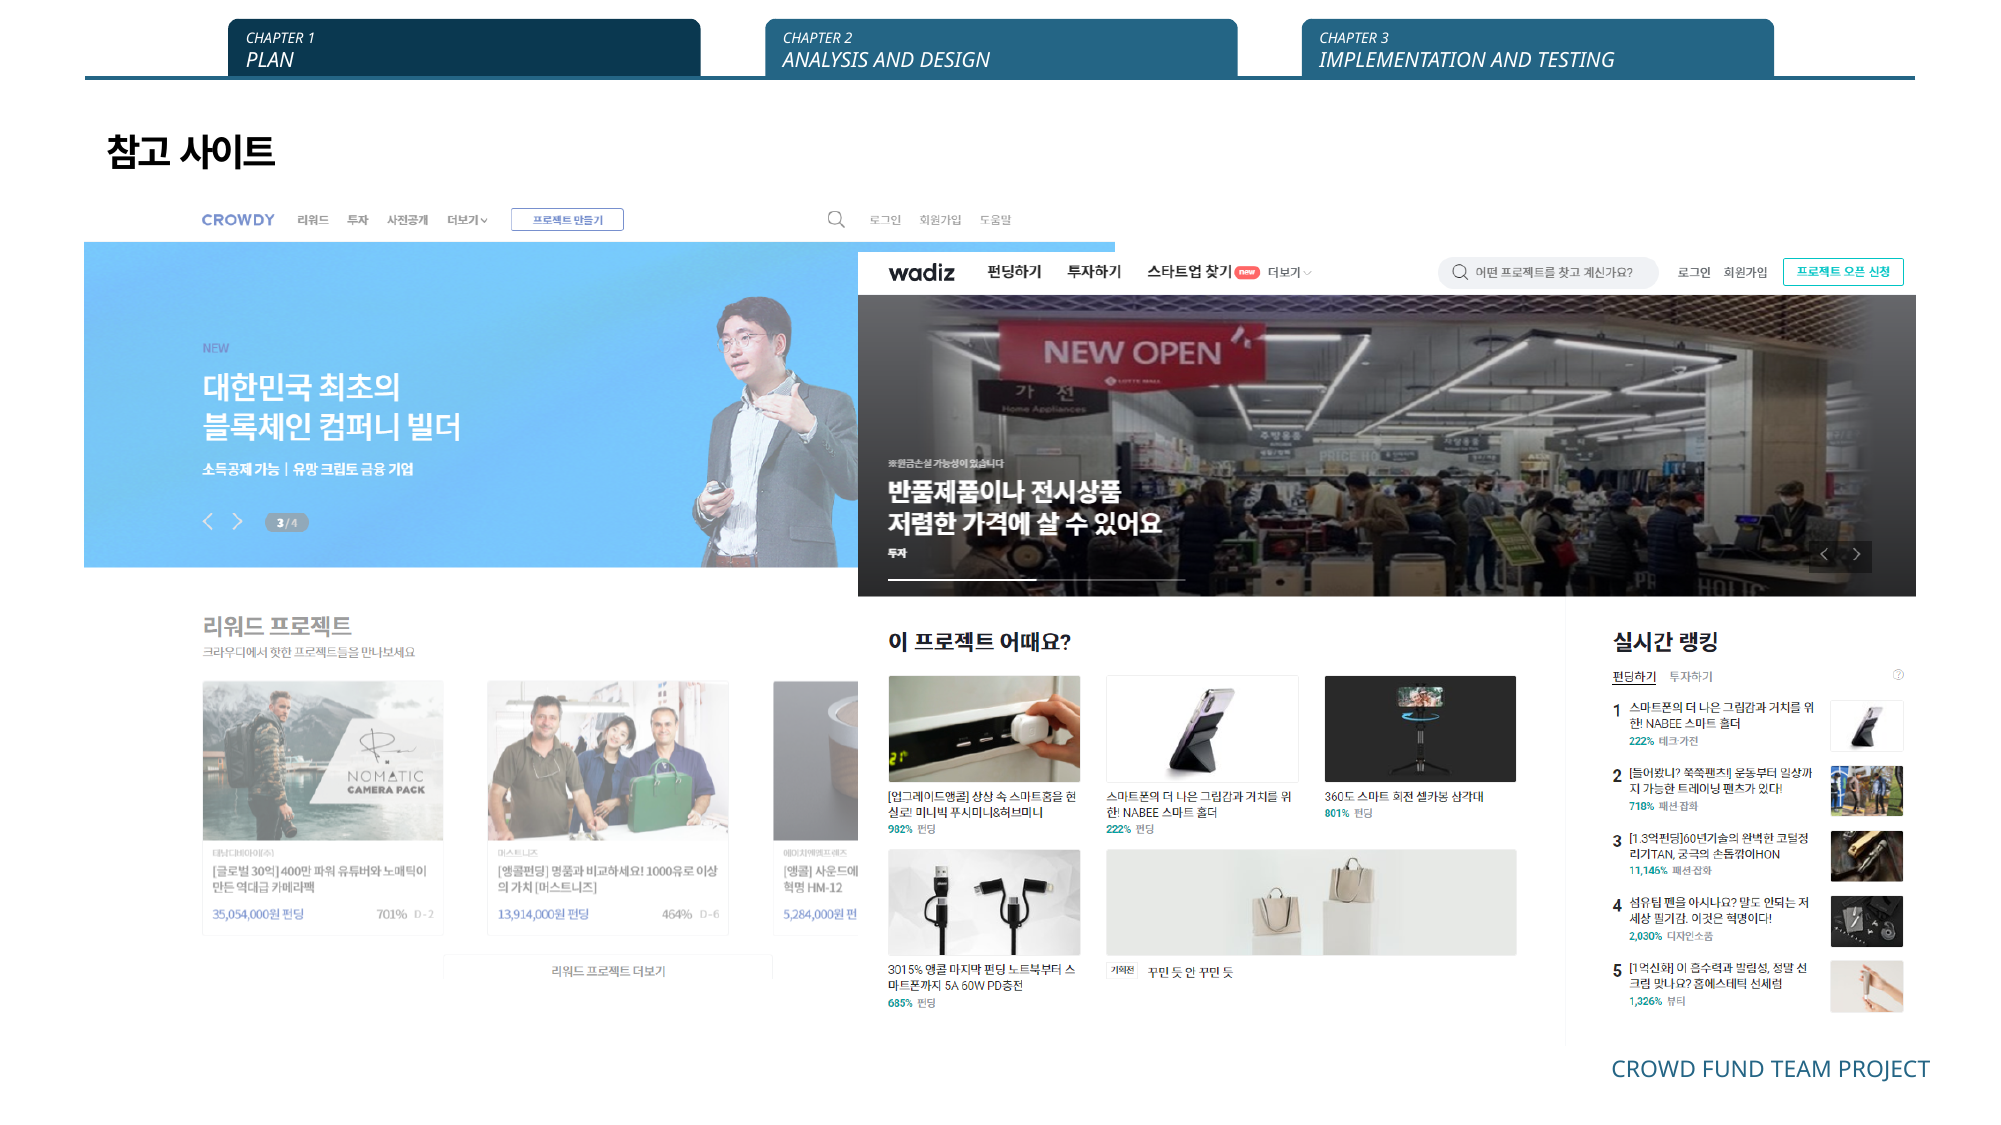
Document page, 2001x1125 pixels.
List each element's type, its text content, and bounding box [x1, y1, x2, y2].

text_box CHAPTER 2 ANALYSIS AND DESIGN [765, 18, 1238, 76]
picture [84, 205, 1916, 1046]
text_box CHAPTER 3 IMPLEMENTATION AND TESTING [1301, 18, 1775, 76]
text_box CROWD FUND TEAM PROJECT [1596, 1046, 1952, 1090]
text_box CHAPTER 1 PLAN [228, 18, 701, 76]
text_box [118, 175, 1529, 252]
text_box 참고 사이트 [91, 121, 292, 182]
